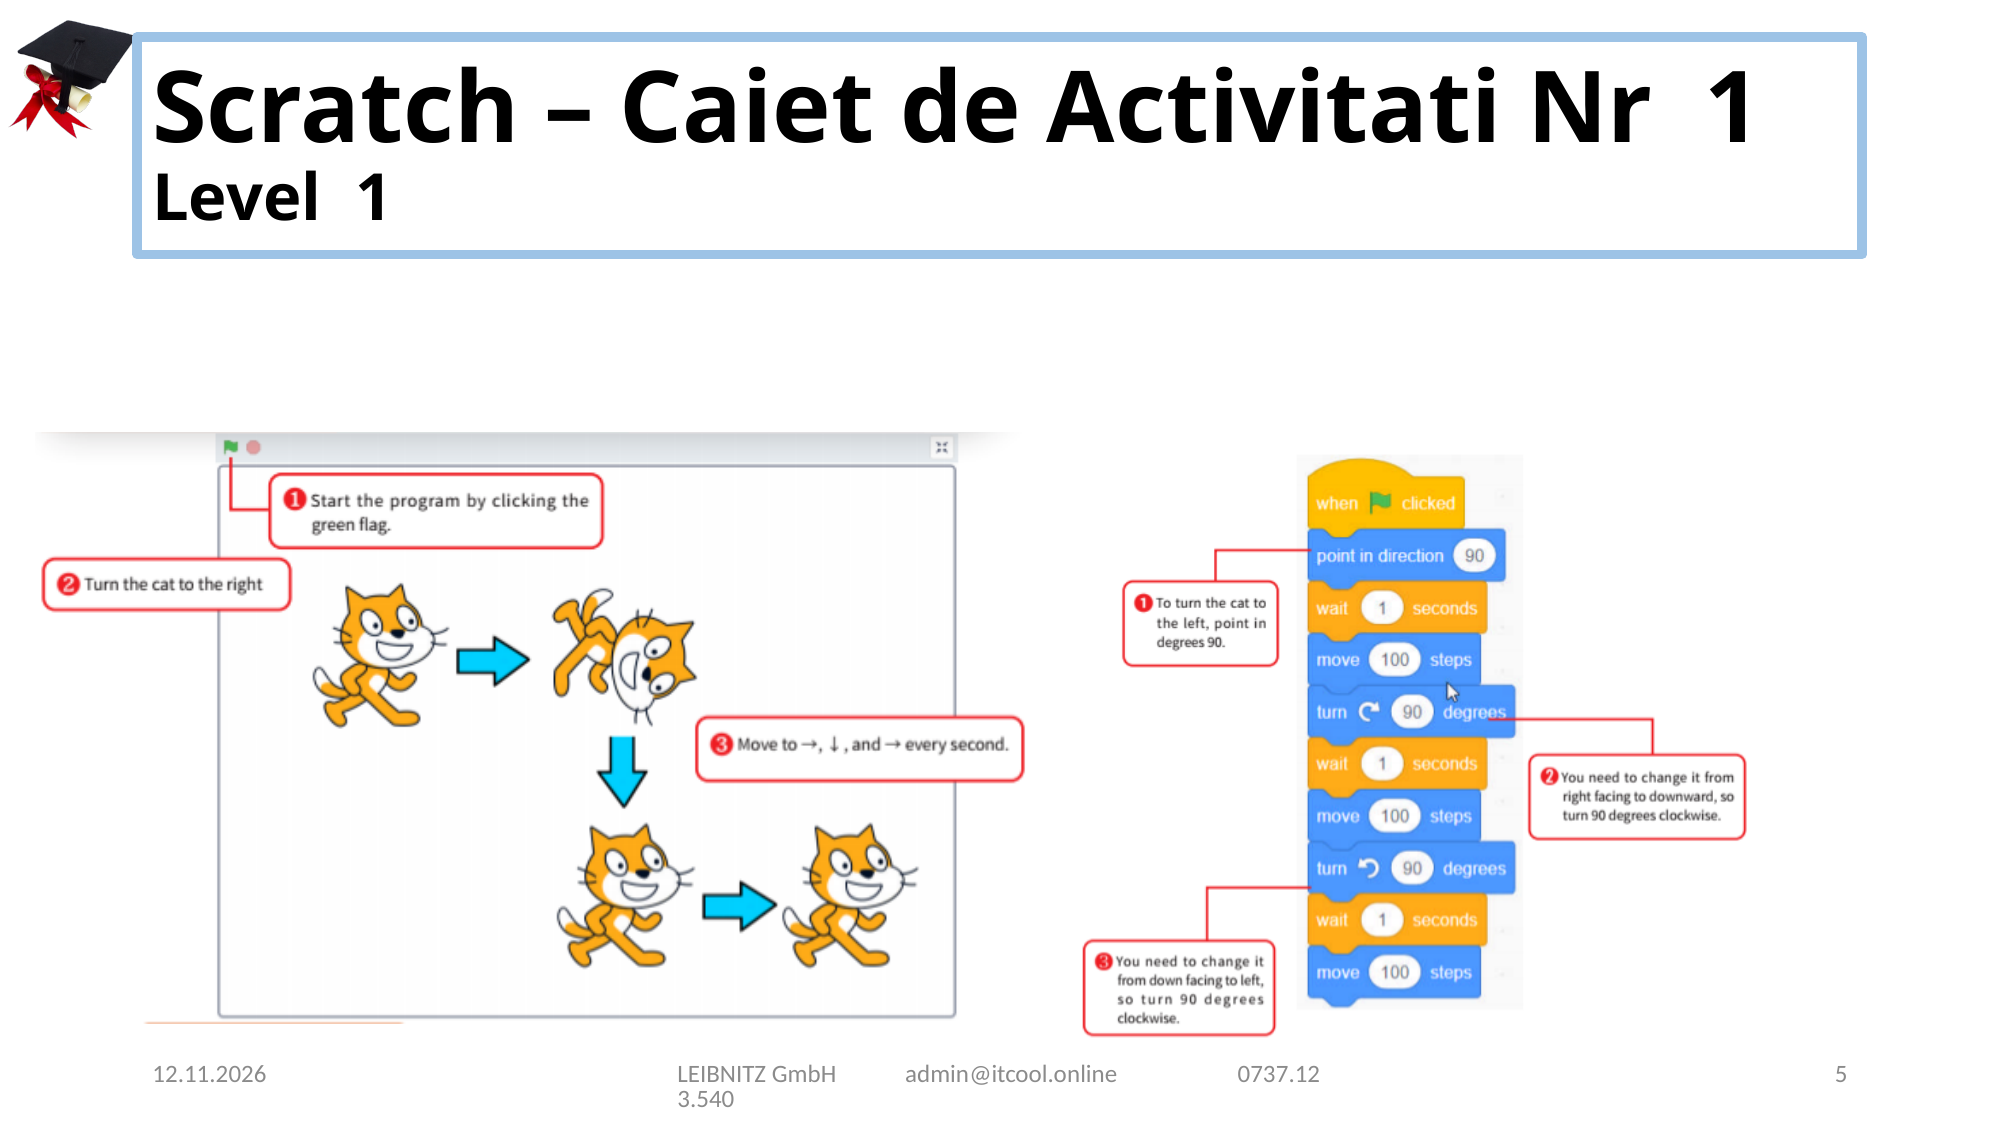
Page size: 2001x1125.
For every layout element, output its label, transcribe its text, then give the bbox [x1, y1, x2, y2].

slide_number 5 [1412, 1042, 1863, 1103]
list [1064, 429, 1759, 1043]
picture [7, 17, 138, 148]
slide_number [137, 1042, 588, 1103]
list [35, 432, 1037, 1024]
text_box Scratch – Caiet de Activitati Nr 1 Level 1 [137, 37, 1863, 255]
footer LEIBNITZ GmbH admin@itcool.online 0737.123.540 [662, 1042, 1338, 1103]
